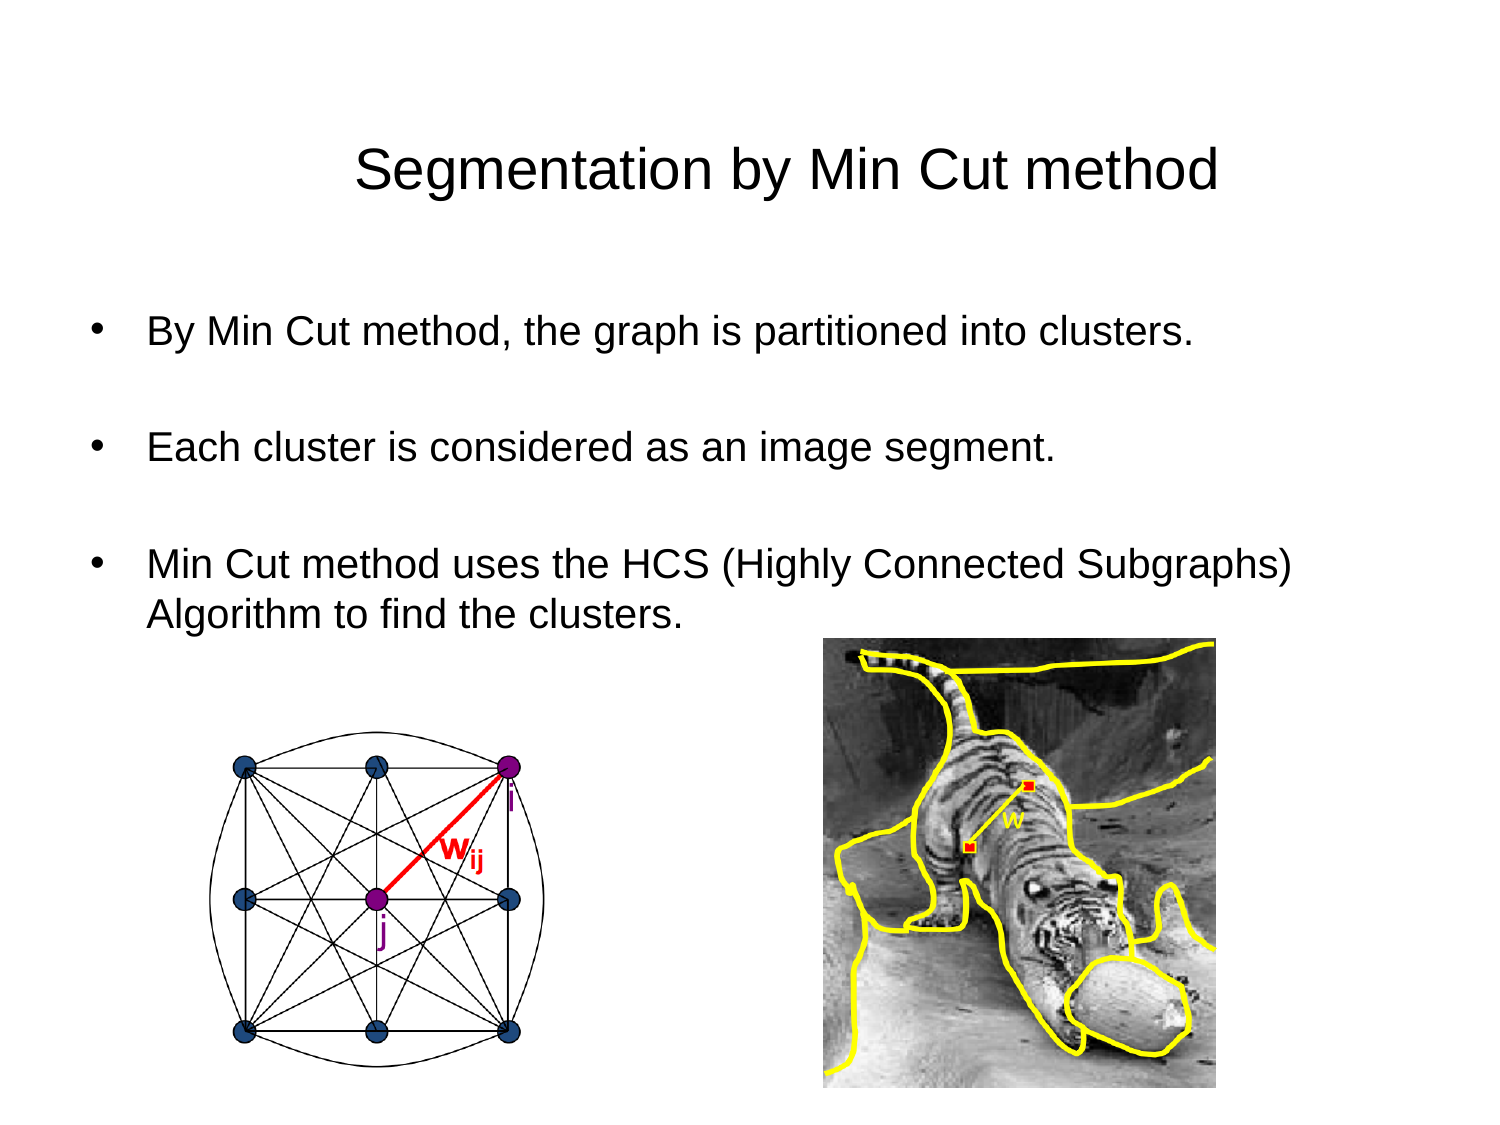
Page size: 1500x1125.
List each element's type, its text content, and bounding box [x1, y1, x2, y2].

title Segmentation by Min Cut method [149, 37, 1426, 226]
picture [808, 630, 1228, 1095]
list By Min Cut method, the graph is partitioned into clusters. Each cluster is considered as an image segment. Min Cut method uses the HCS (Highly Connected Subgraphs) Algorithm to find the clusters. [74, 262, 1426, 1006]
picture [170, 680, 583, 1112]
